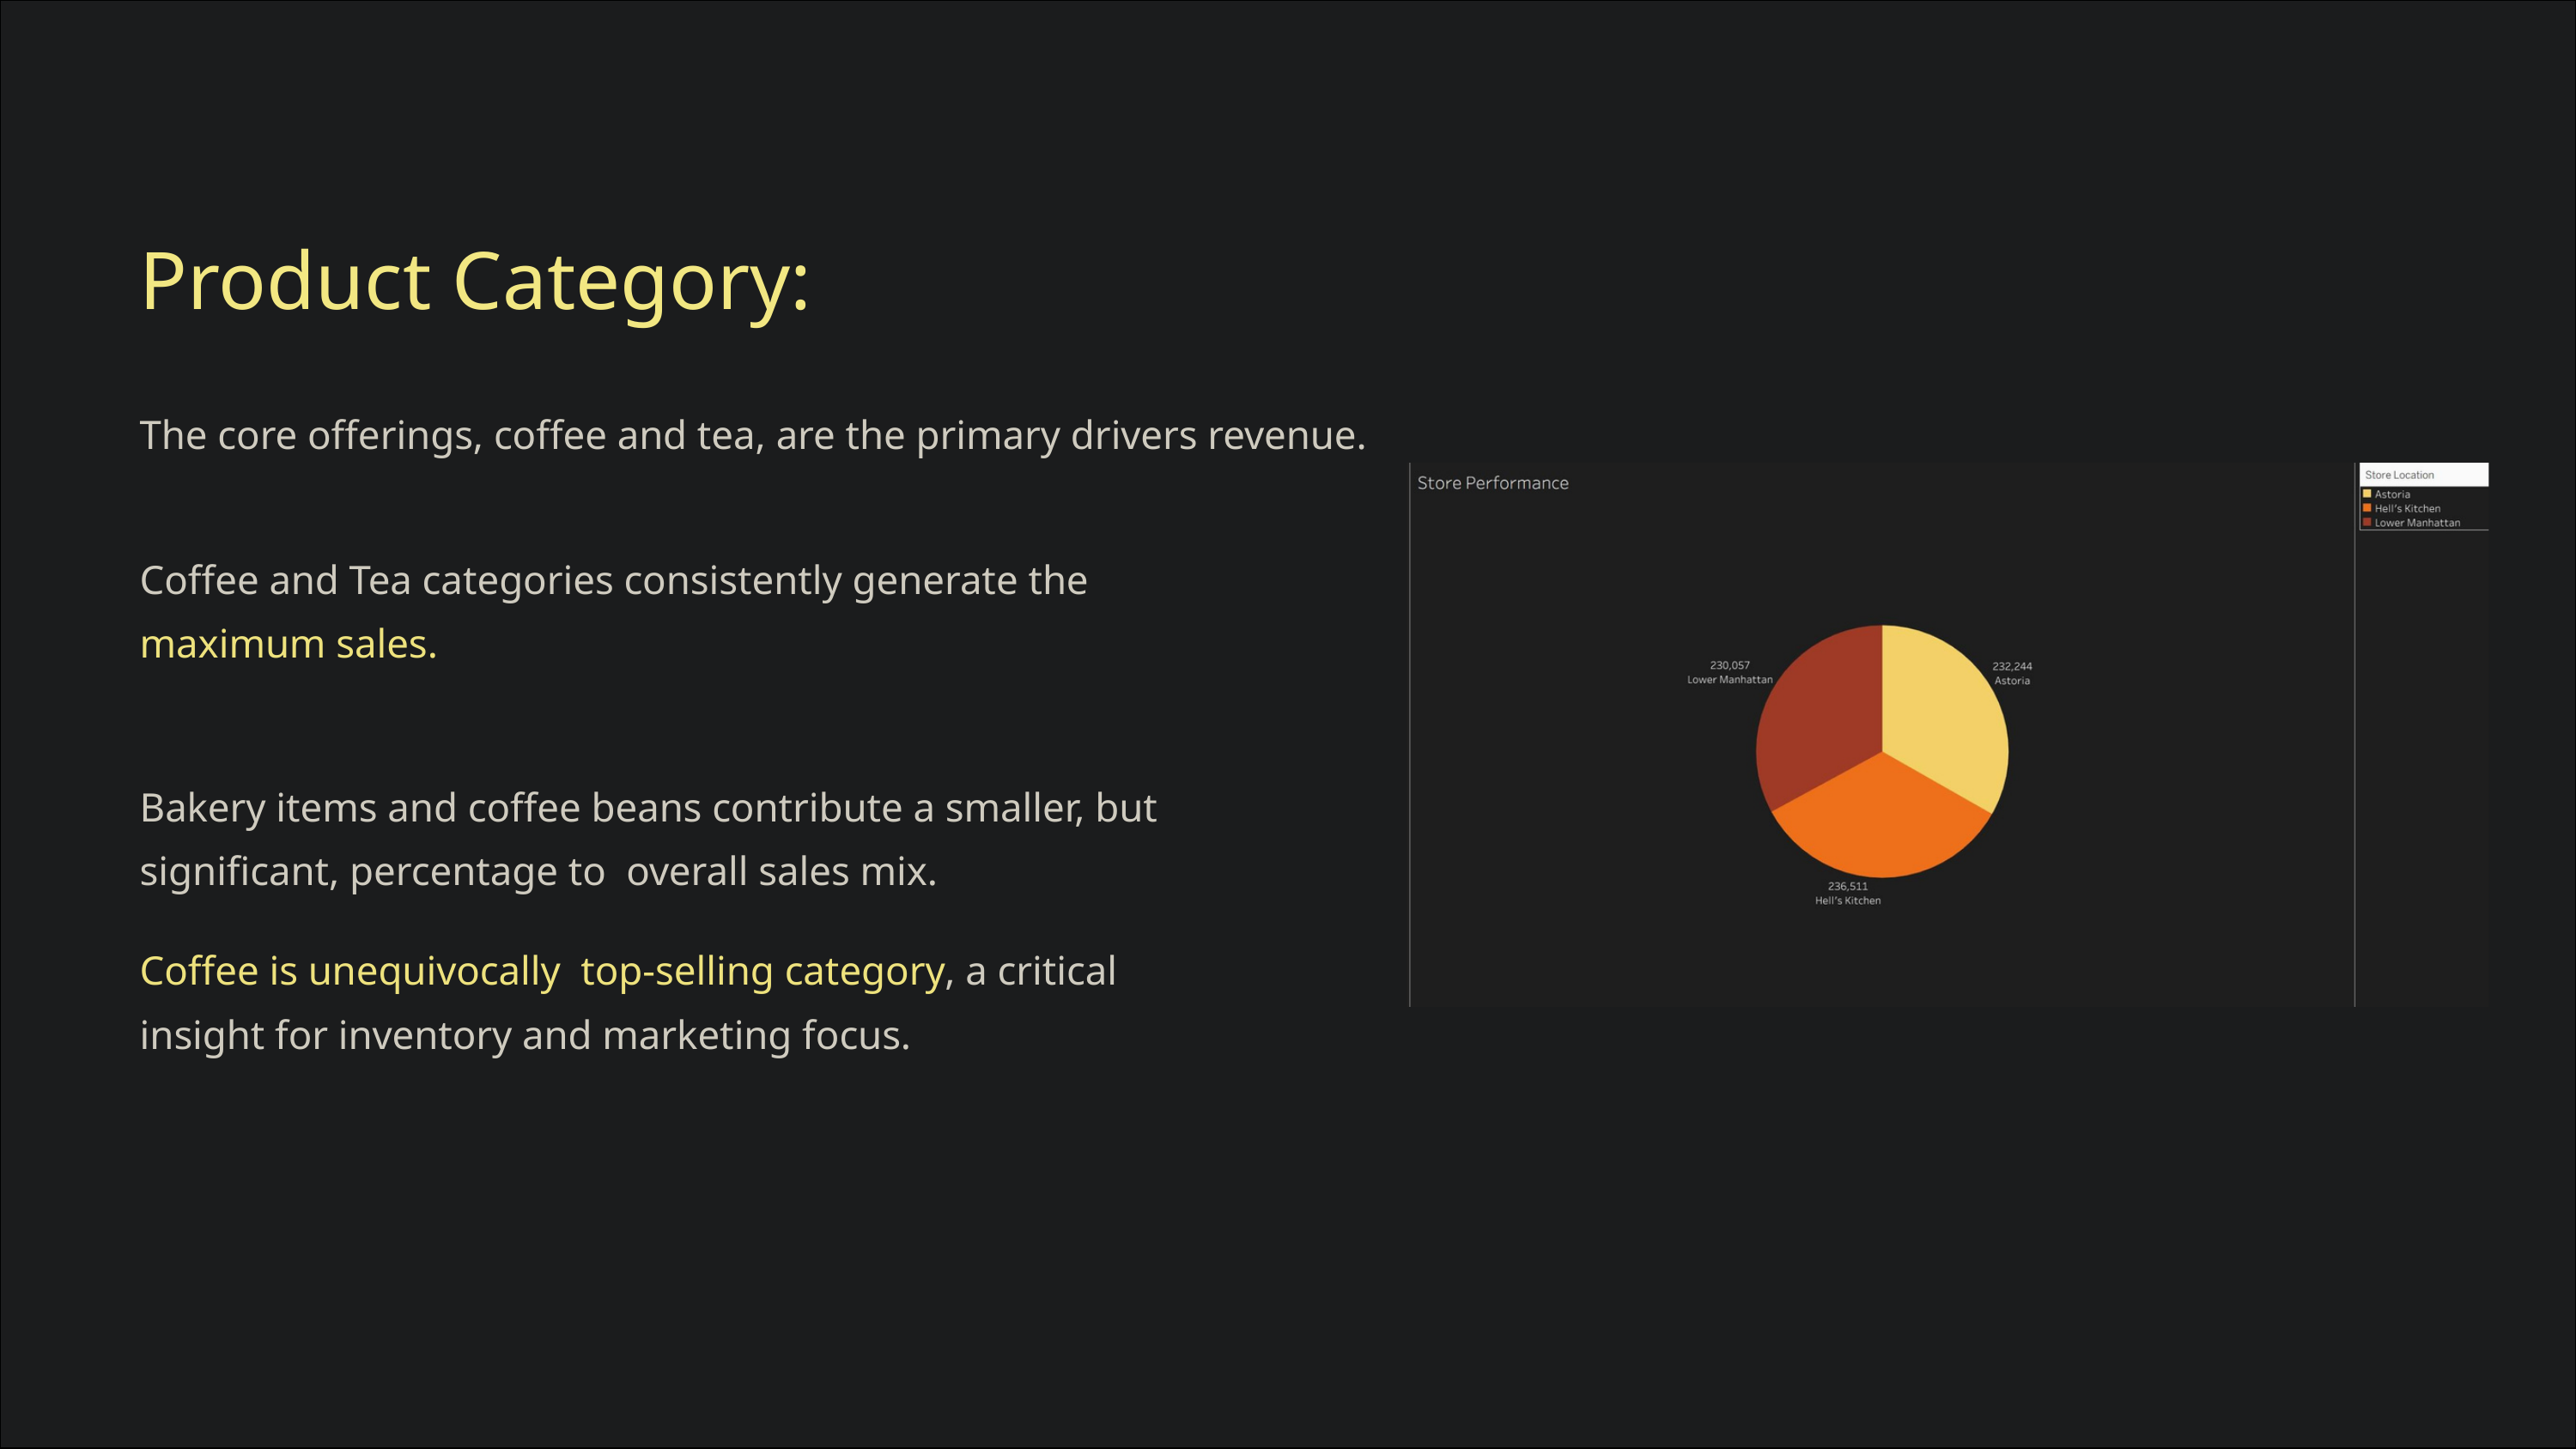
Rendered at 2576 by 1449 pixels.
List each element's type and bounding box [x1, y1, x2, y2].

text_box [1406, 463, 2489, 1008]
text_box [0, 0, 2576, 1449]
